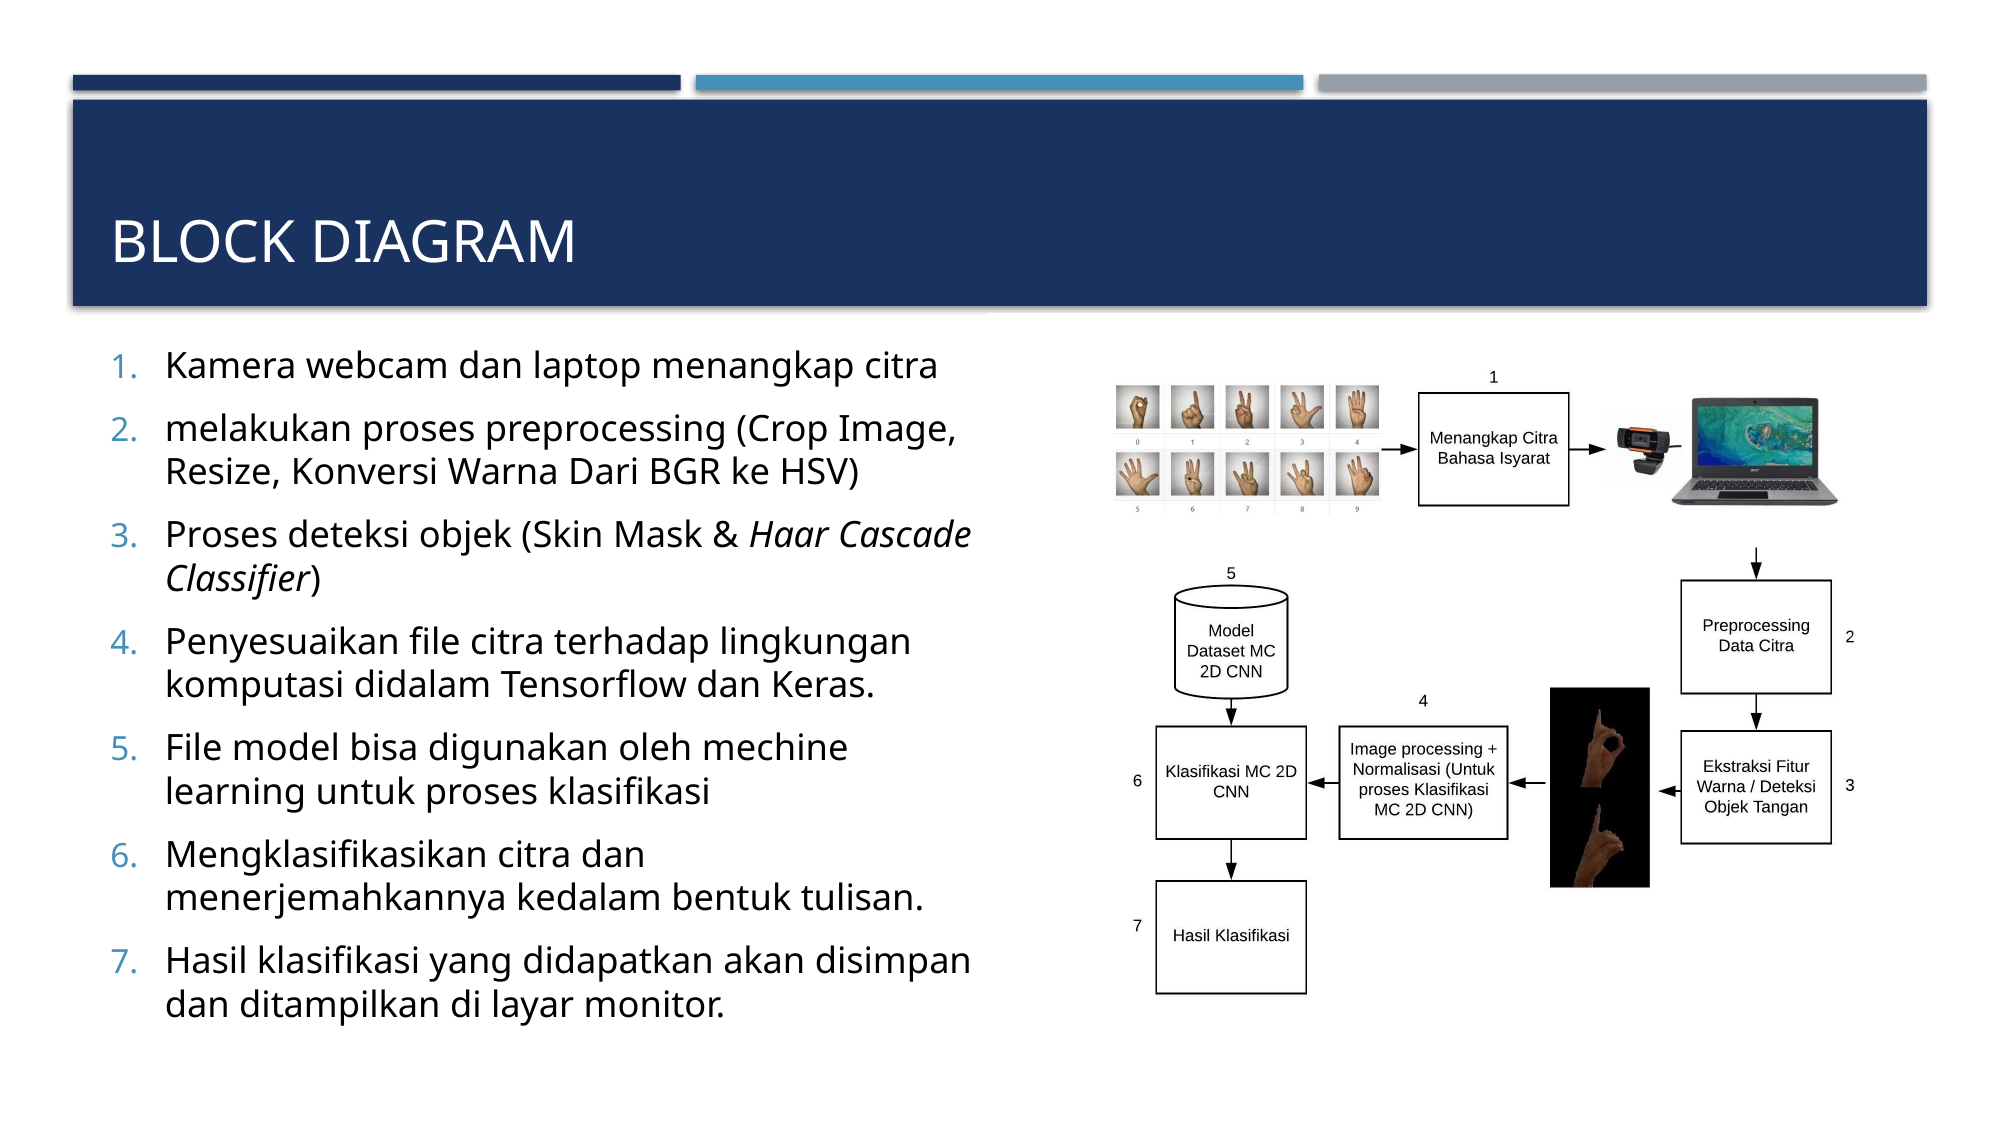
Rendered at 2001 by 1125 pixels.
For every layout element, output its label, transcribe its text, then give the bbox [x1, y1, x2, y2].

title Block Diagram [95, 119, 1905, 282]
picture [986, 313, 2000, 1032]
list Kamera webcam dan laptop menangkap citra melakukan proses preprocessing (Crop Image, Resize, Konversi Warna Dari BGR ke HSV) Proses deteksi objek (Skin Mask & Haar Cascade Classifier) Penyesuaikan file citra terhadap lingkungan komputasi didalam Tensorflow dan Keras. File model bisa digunakan oleh mechine learning untuk proses klasifikasi Mengklasifikasikan citra dan menerjemahkannya kedalam bentuk tulisan. Hasil klasifikasi yang didapatkan akan disimpan dan ditampilkan di layar monitor. [95, 334, 988, 1064]
